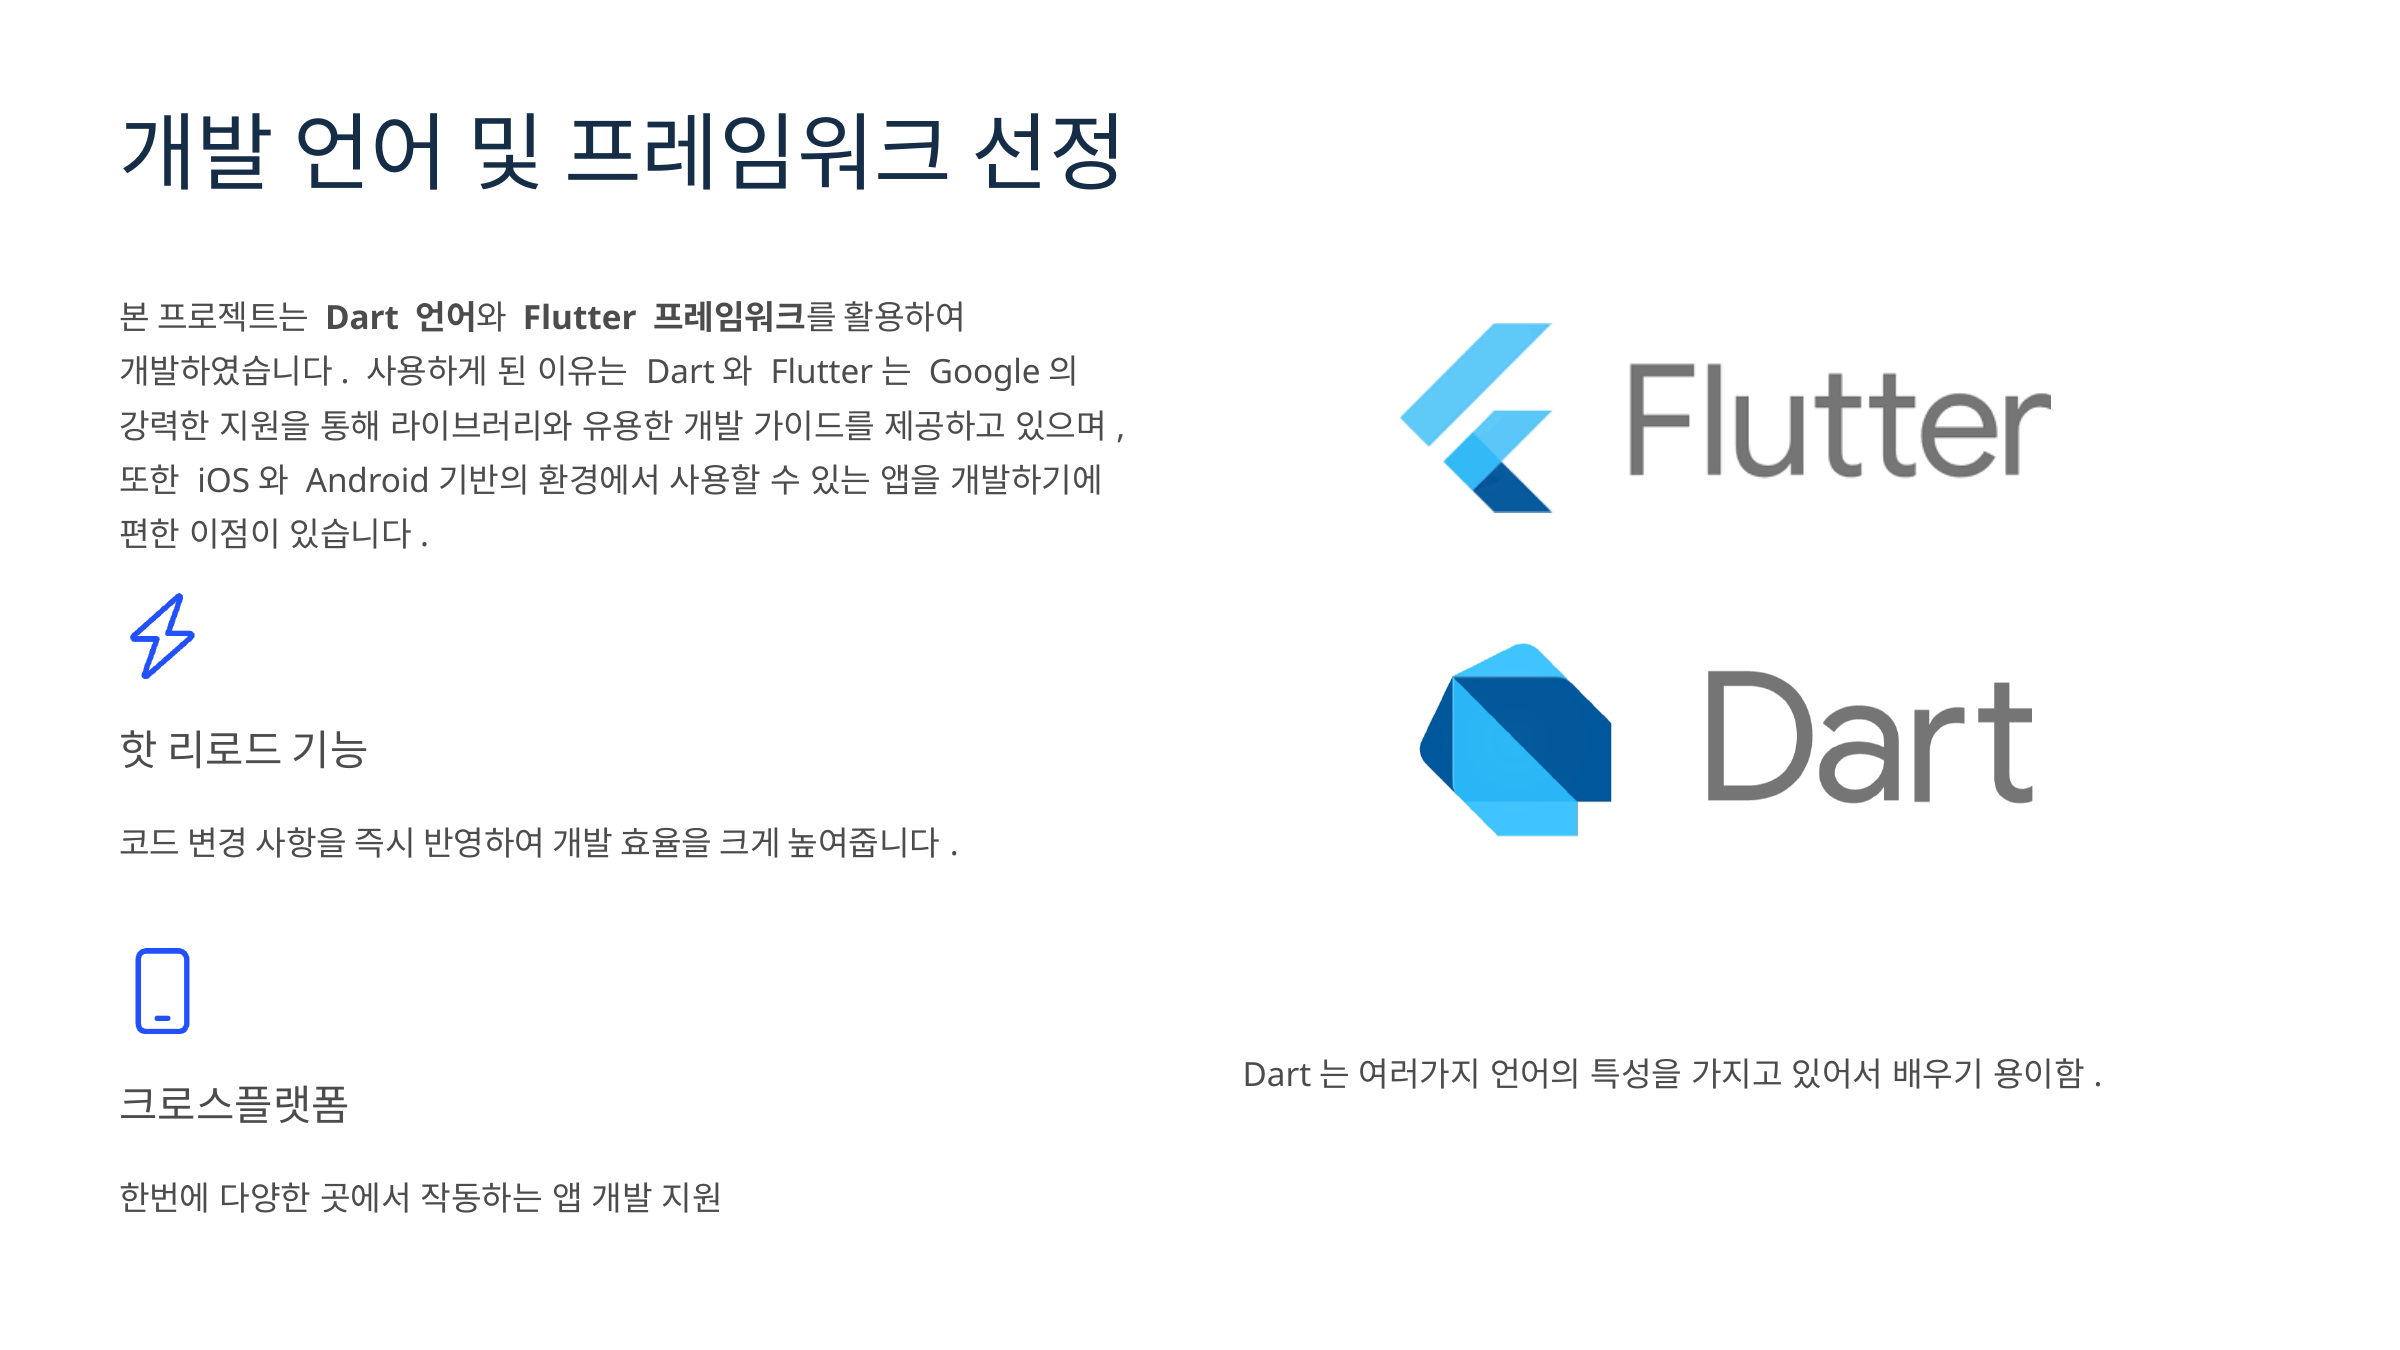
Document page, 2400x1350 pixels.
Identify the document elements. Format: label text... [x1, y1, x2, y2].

text_box 코드 변경 사항을 즉시 반영하여 개발 효율을 크게 높여줍니다. [119, 808, 1159, 863]
text_box 개발 언어 및 프레임워크 선정 [119, 93, 1125, 201]
picture [1400, 323, 2051, 514]
text_box 본 프로젝트는 Dart 언어와 Flutter 프레임워크를 활용하여 개발하였습니다. 사용하게 된 이유는 Dart와 Flutter는 Google의 강력한 지원을 통해 라이브러리와 유용한 개발 가이드를 제공하고 있으며, 또한 iOS와 Android기반의 환경에서 사용할 수 있는 앱을 개발하기에 편한 이점이 있습니다. [119, 282, 1159, 555]
picture [119, 948, 205, 1034]
text_box 한번에 다양한 곳에서 작동하는 앱 개발 지원 [119, 1163, 1159, 1218]
picture [1400, 635, 2051, 844]
picture [119, 593, 205, 679]
text_box Dart는 여러가지 언어의 특성을 가지고 있어서 배우기 용이함. [1242, 1039, 2282, 1149]
text_box 핫 리로드 기능 [119, 720, 546, 775]
text_box 크로스플랫폼 [119, 1075, 546, 1130]
